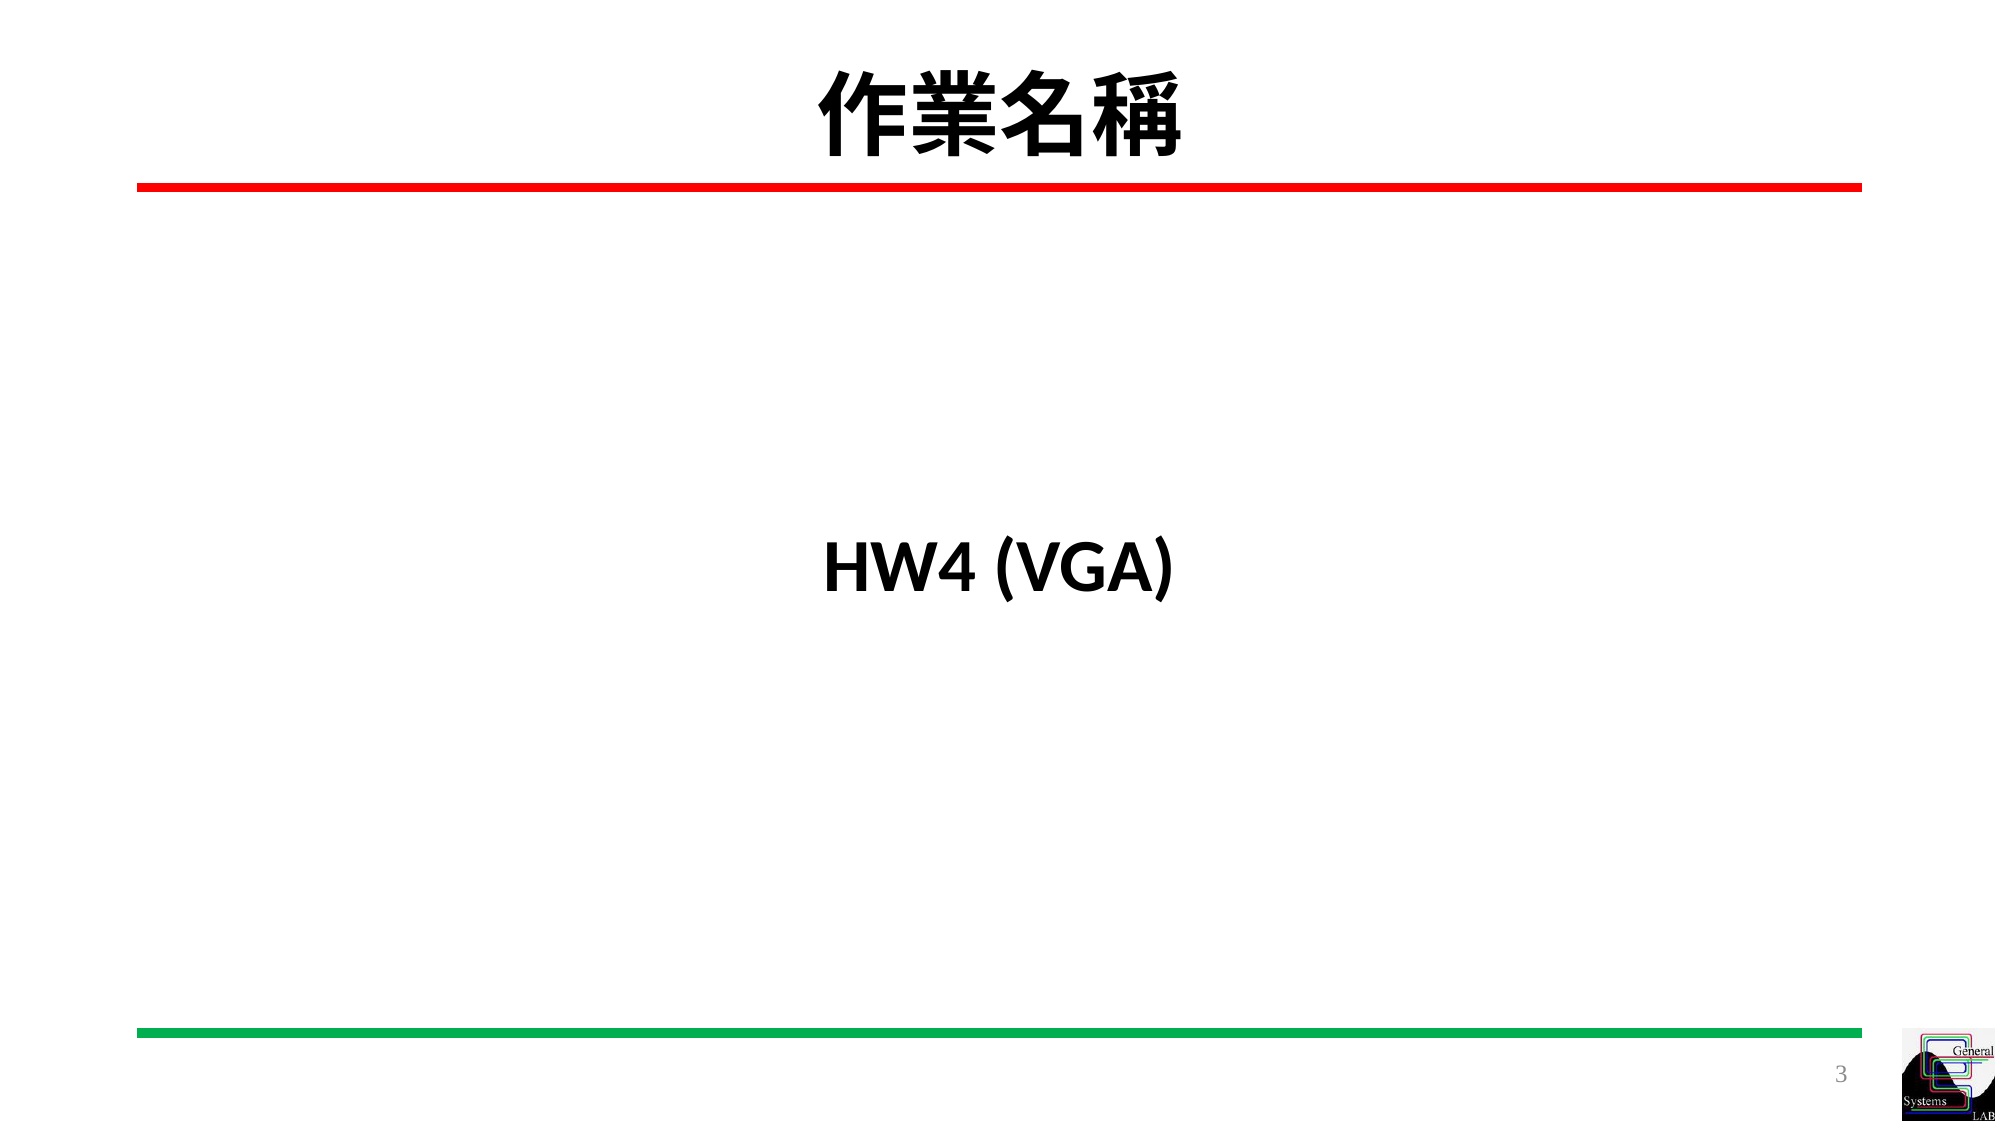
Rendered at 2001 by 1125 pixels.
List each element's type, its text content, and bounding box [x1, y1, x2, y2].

picture [1902, 1028, 1995, 1121]
slide_number 3 [1412, 1042, 1863, 1103]
title 作業名稱 [137, 59, 1863, 178]
text_box HW4 (VGA) [808, 509, 1192, 615]
